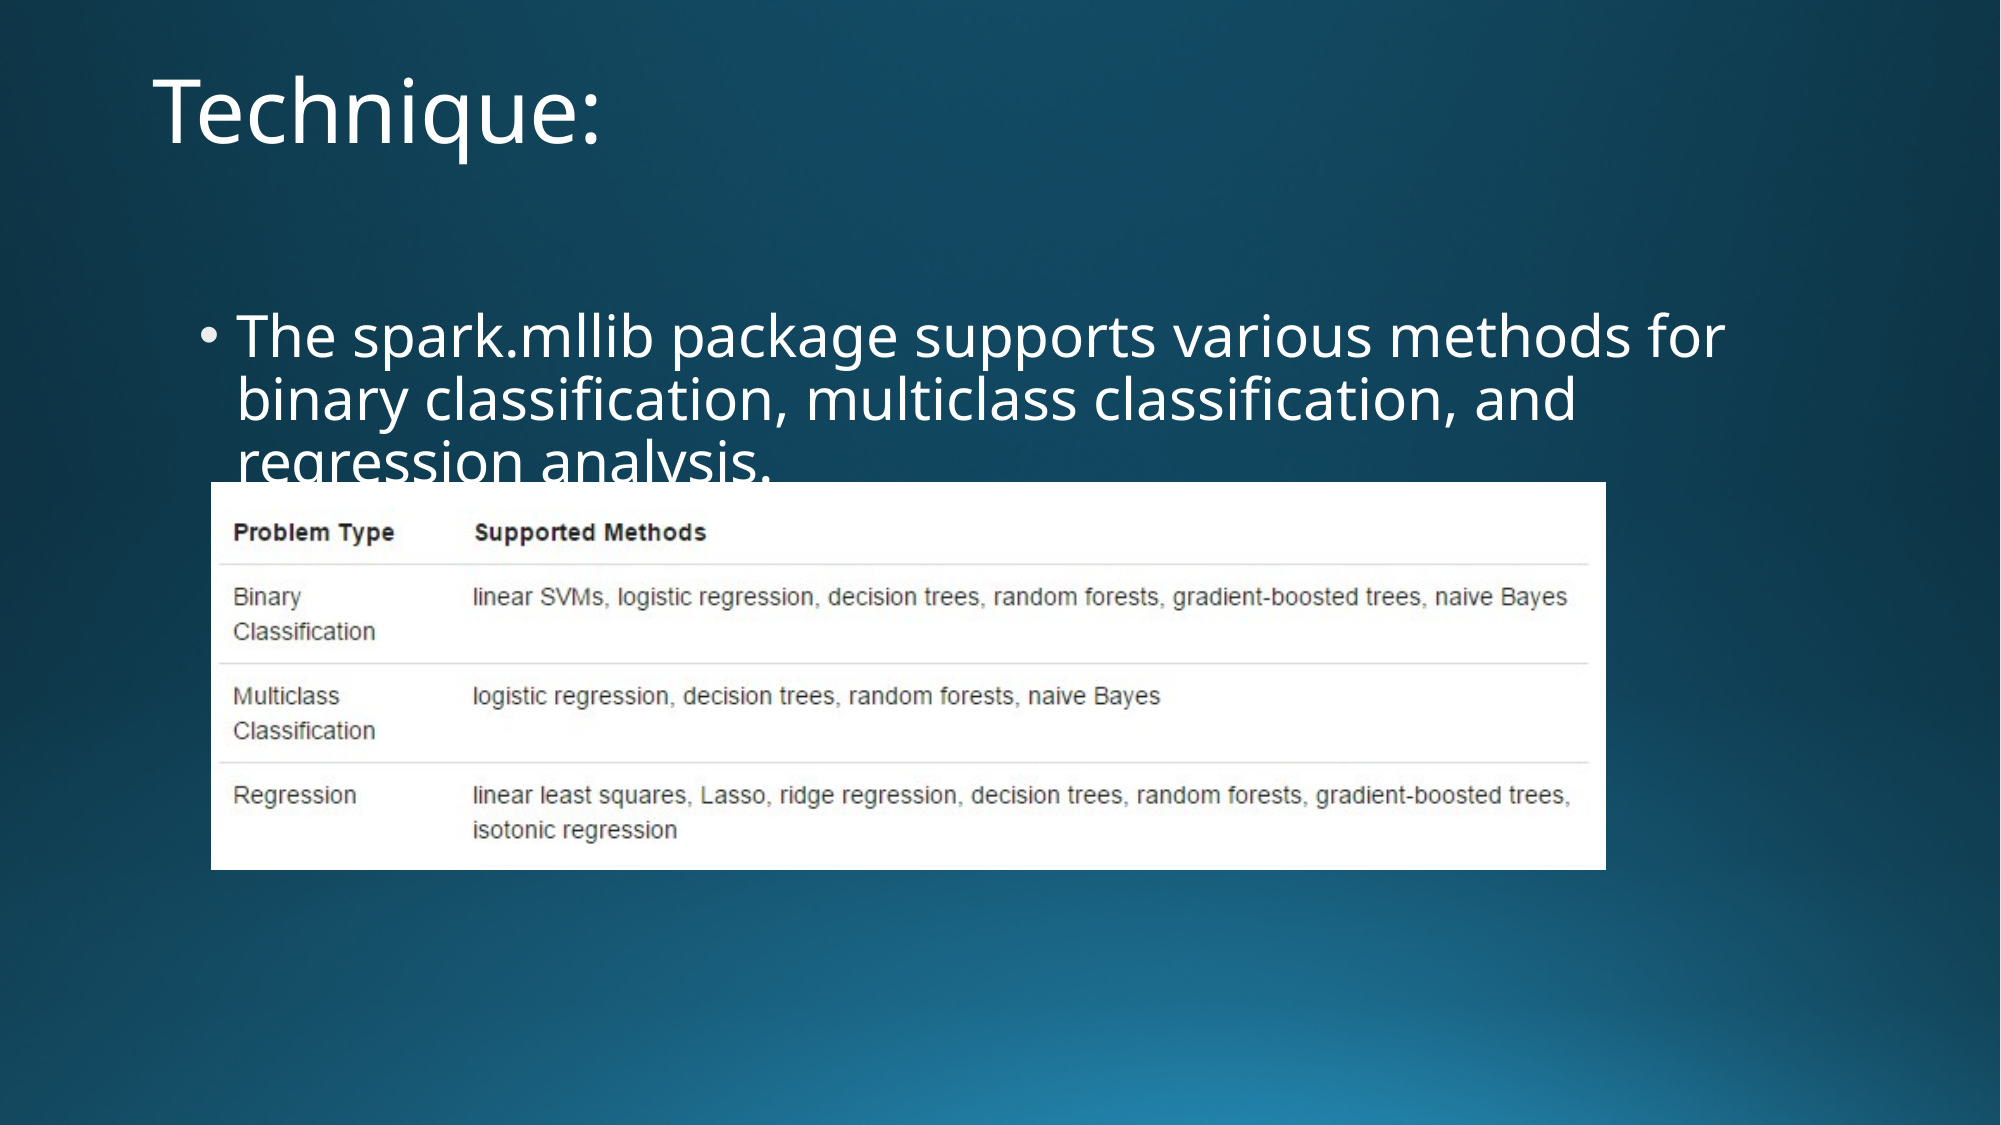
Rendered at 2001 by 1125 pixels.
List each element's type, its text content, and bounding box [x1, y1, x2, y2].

picture [0, 0, 2001, 1125]
list The spark.mllib package supports various methods for binary classification, multiclass classification, and regression analysis. [183, 299, 1863, 1014]
title Technique: [137, 59, 1863, 278]
